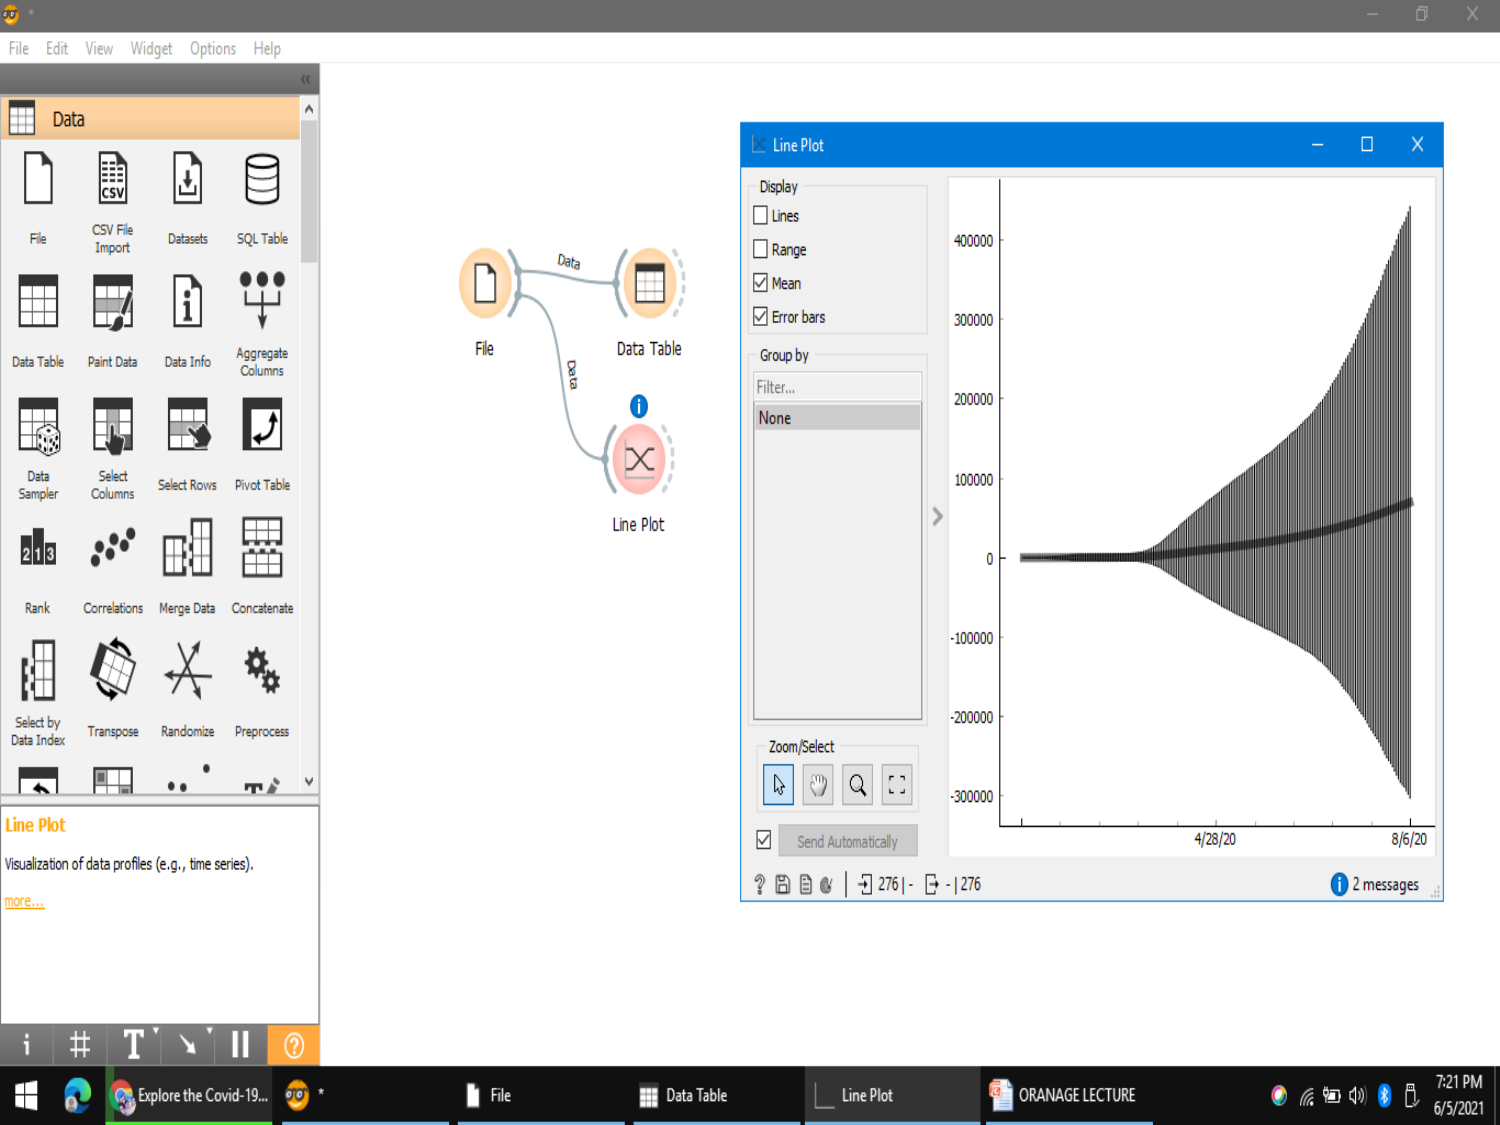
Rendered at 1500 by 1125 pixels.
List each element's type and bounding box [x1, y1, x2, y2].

list [0, 0, 1500, 1125]
